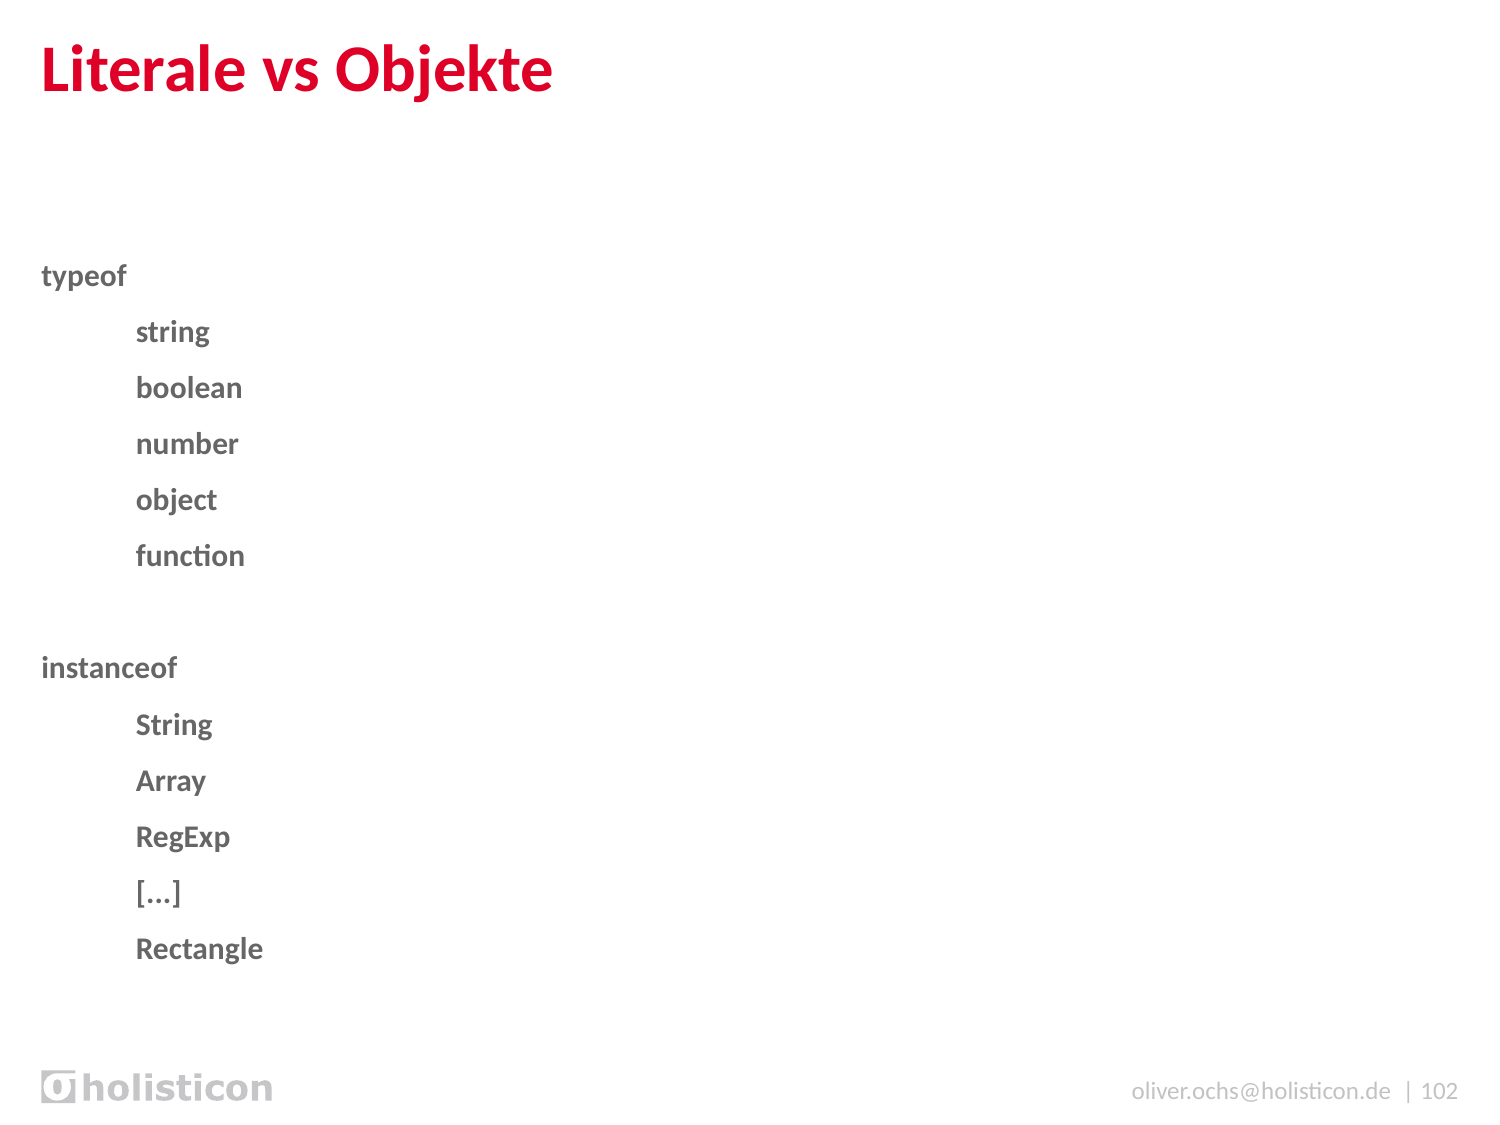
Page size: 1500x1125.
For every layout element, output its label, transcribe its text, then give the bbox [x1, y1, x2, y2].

title Literale vs Objekte [41, 24, 1436, 188]
list typeof string boolean number object function instanceof String Array RegExp [...] Rectangle [41, 255, 1436, 973]
